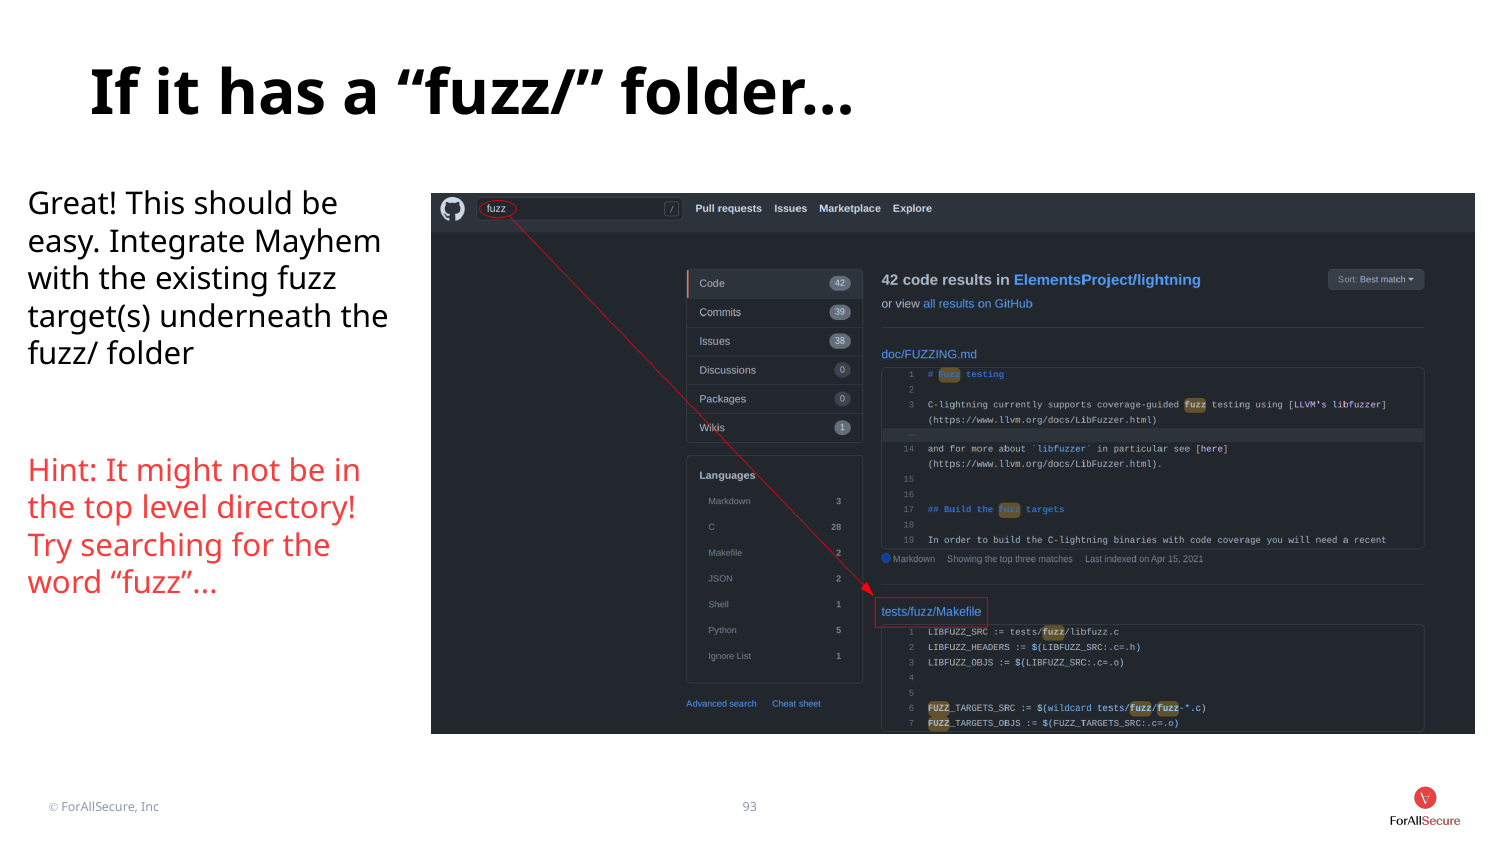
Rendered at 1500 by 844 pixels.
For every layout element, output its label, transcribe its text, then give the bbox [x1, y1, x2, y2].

picture [1387, 786, 1463, 826]
list Great! This should be easy. Integrate Mayhem with the existing fuzz target(s) underneath the fuzz/ folder Hint: It might not be in the top level directory! Try searching for the word “fuzz”... [12, 168, 407, 788]
picture [430, 193, 1476, 735]
title If it has a “fuzz/” folder… [75, 37, 1425, 169]
